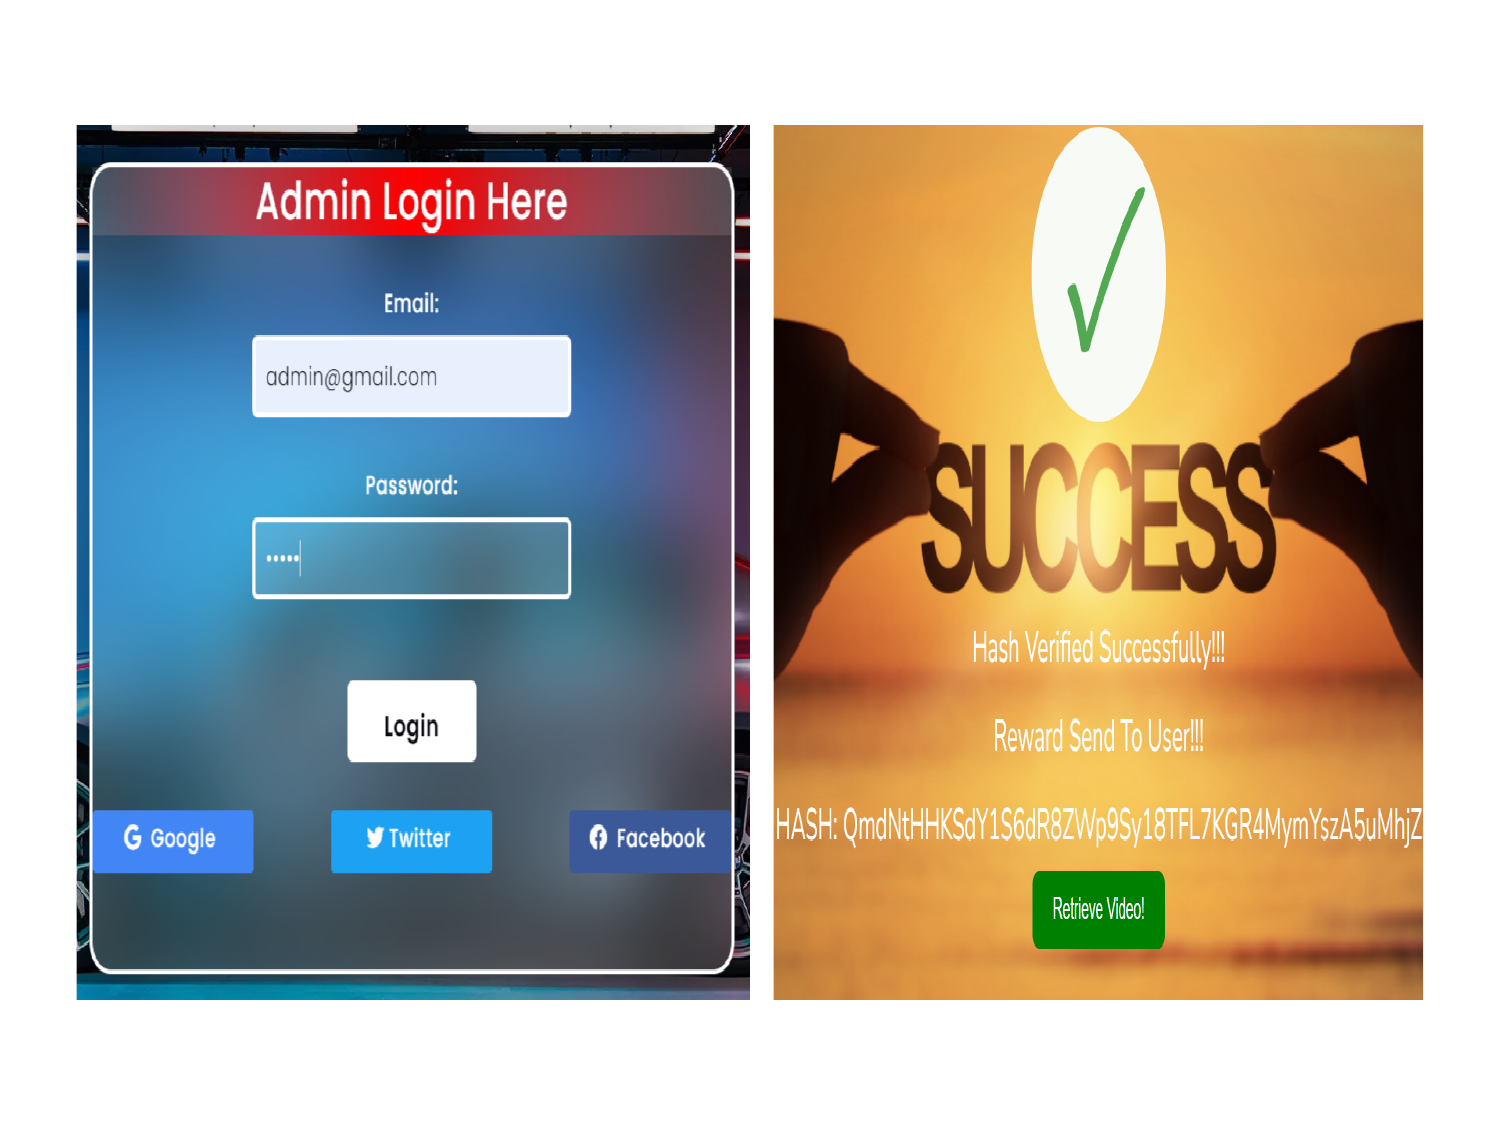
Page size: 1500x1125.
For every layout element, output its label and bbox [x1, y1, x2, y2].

picture [773, 125, 1424, 1000]
picture [256, 994, 266, 1000]
picture [76, 125, 751, 1000]
